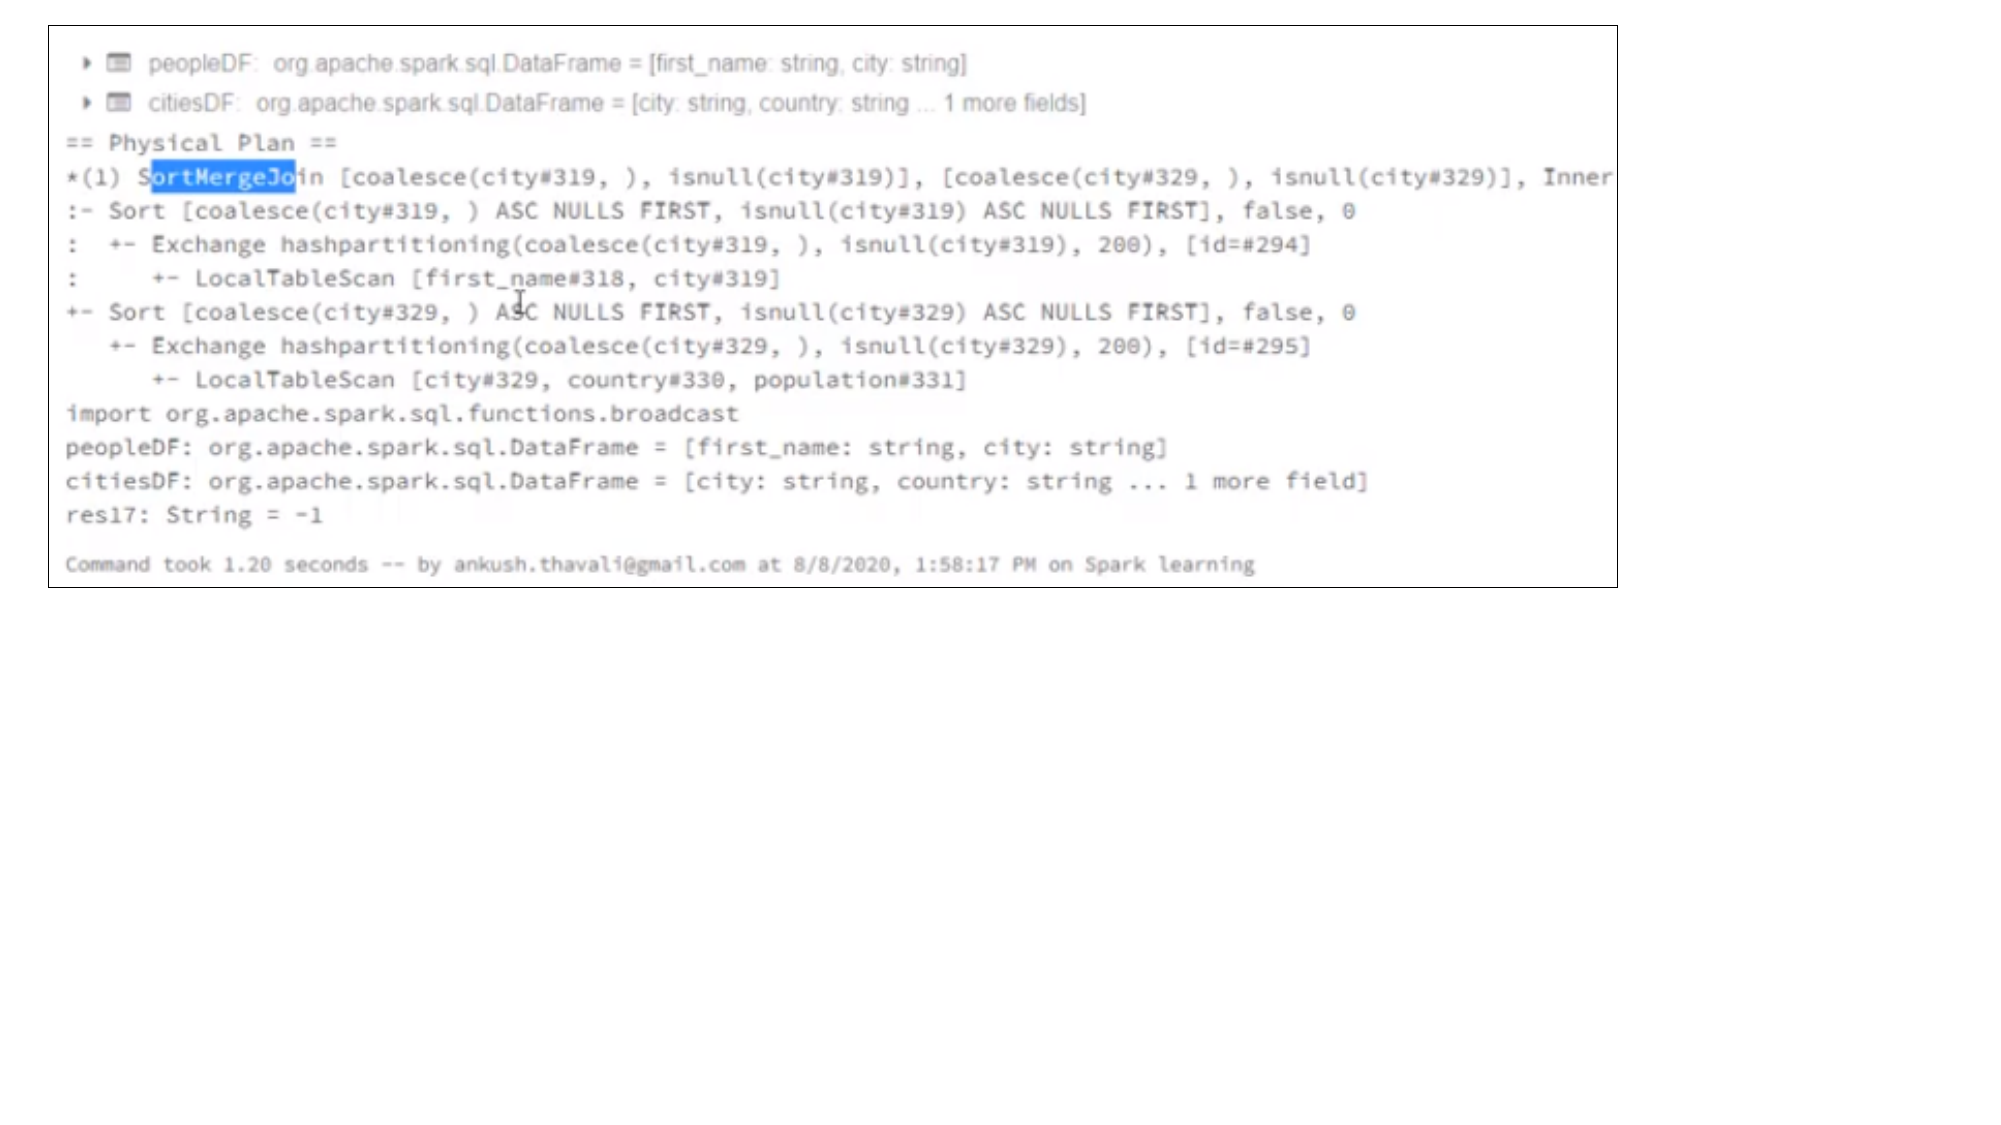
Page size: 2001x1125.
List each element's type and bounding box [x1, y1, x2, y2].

picture [48, 25, 1618, 588]
